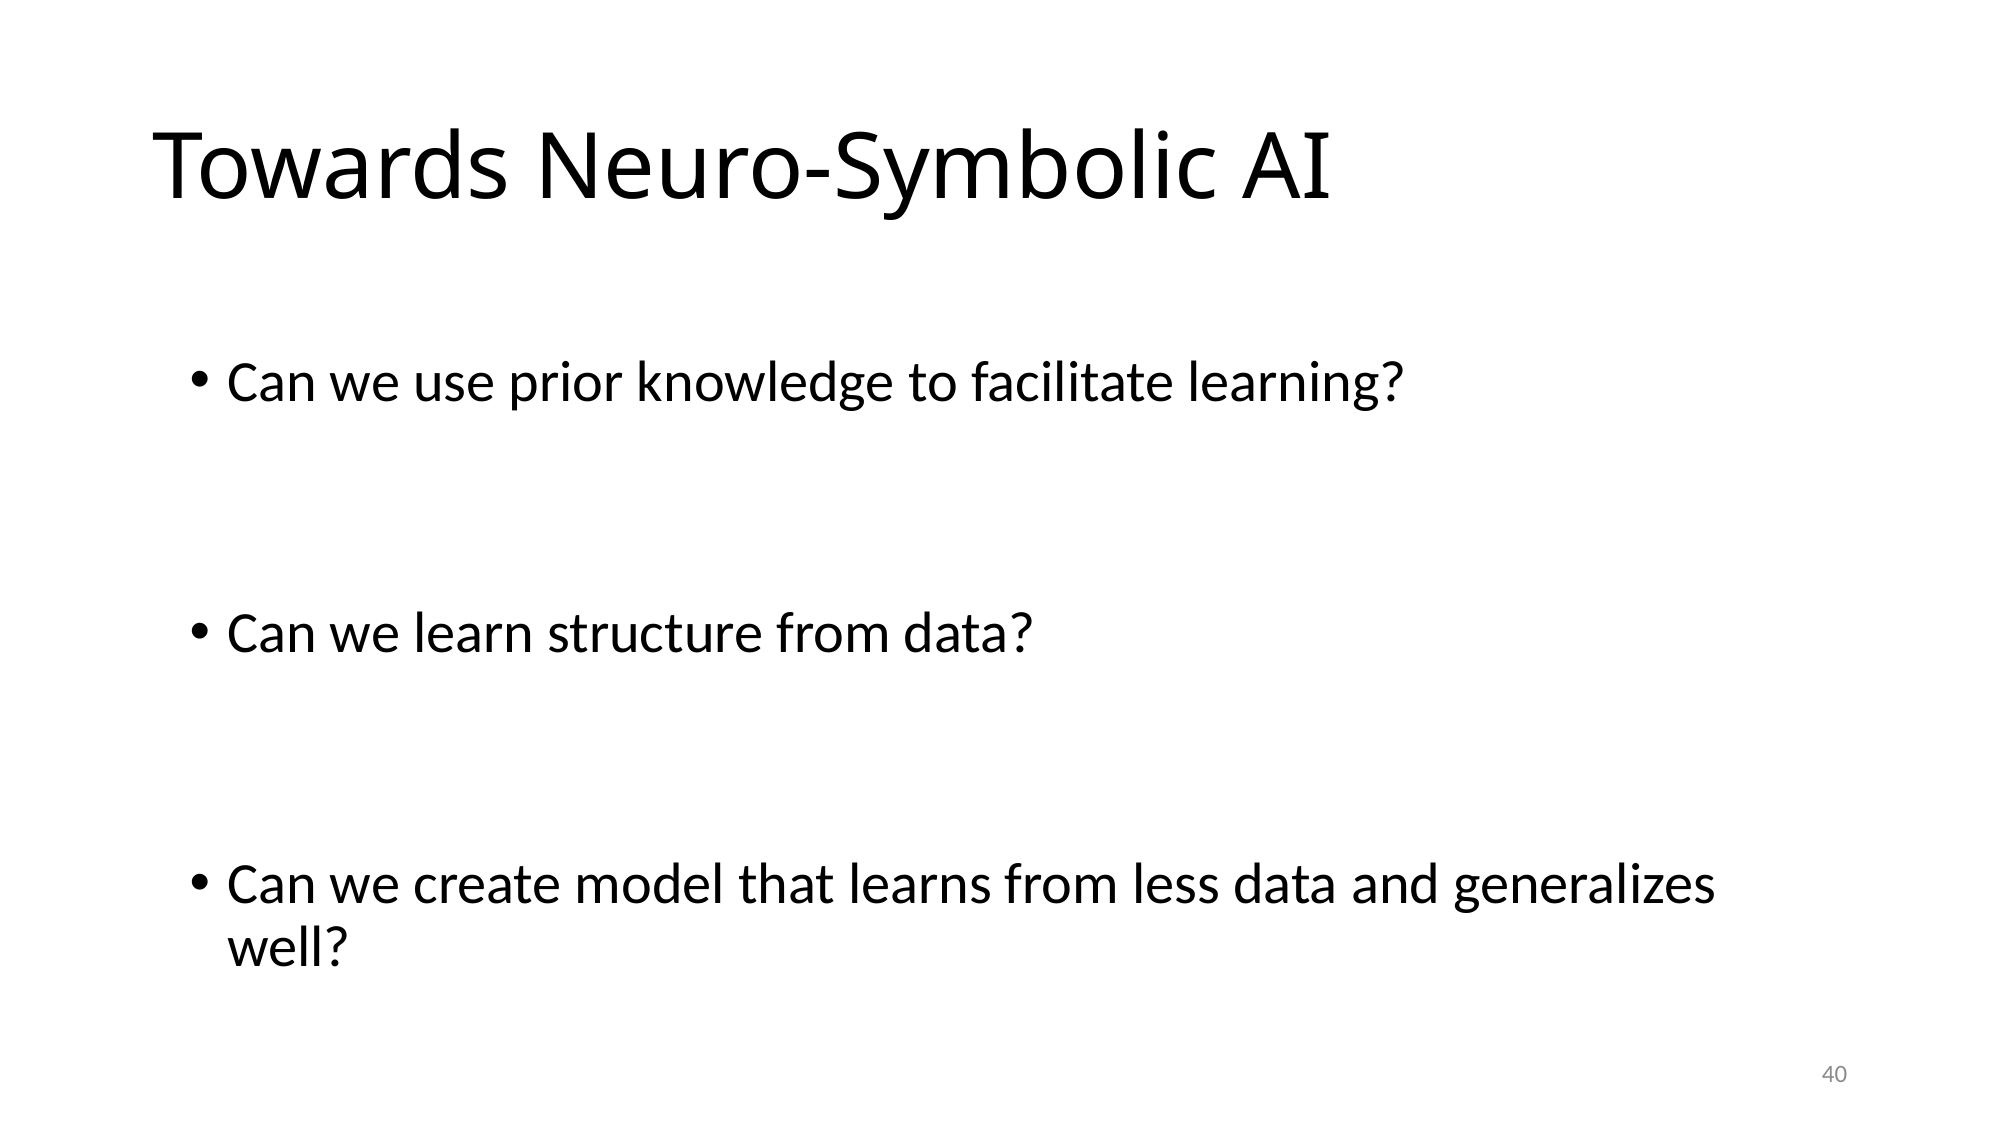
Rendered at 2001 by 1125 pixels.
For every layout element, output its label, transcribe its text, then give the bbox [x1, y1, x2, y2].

title Towards Neuro-Symbolic AI [137, 59, 1863, 278]
list Can we use prior knowledge to facilitate learning? Can we learn structure from data? Can we create model that learns from less data and generalizes well? [174, 343, 1825, 1008]
slide_number 40 [1412, 1042, 1863, 1103]
